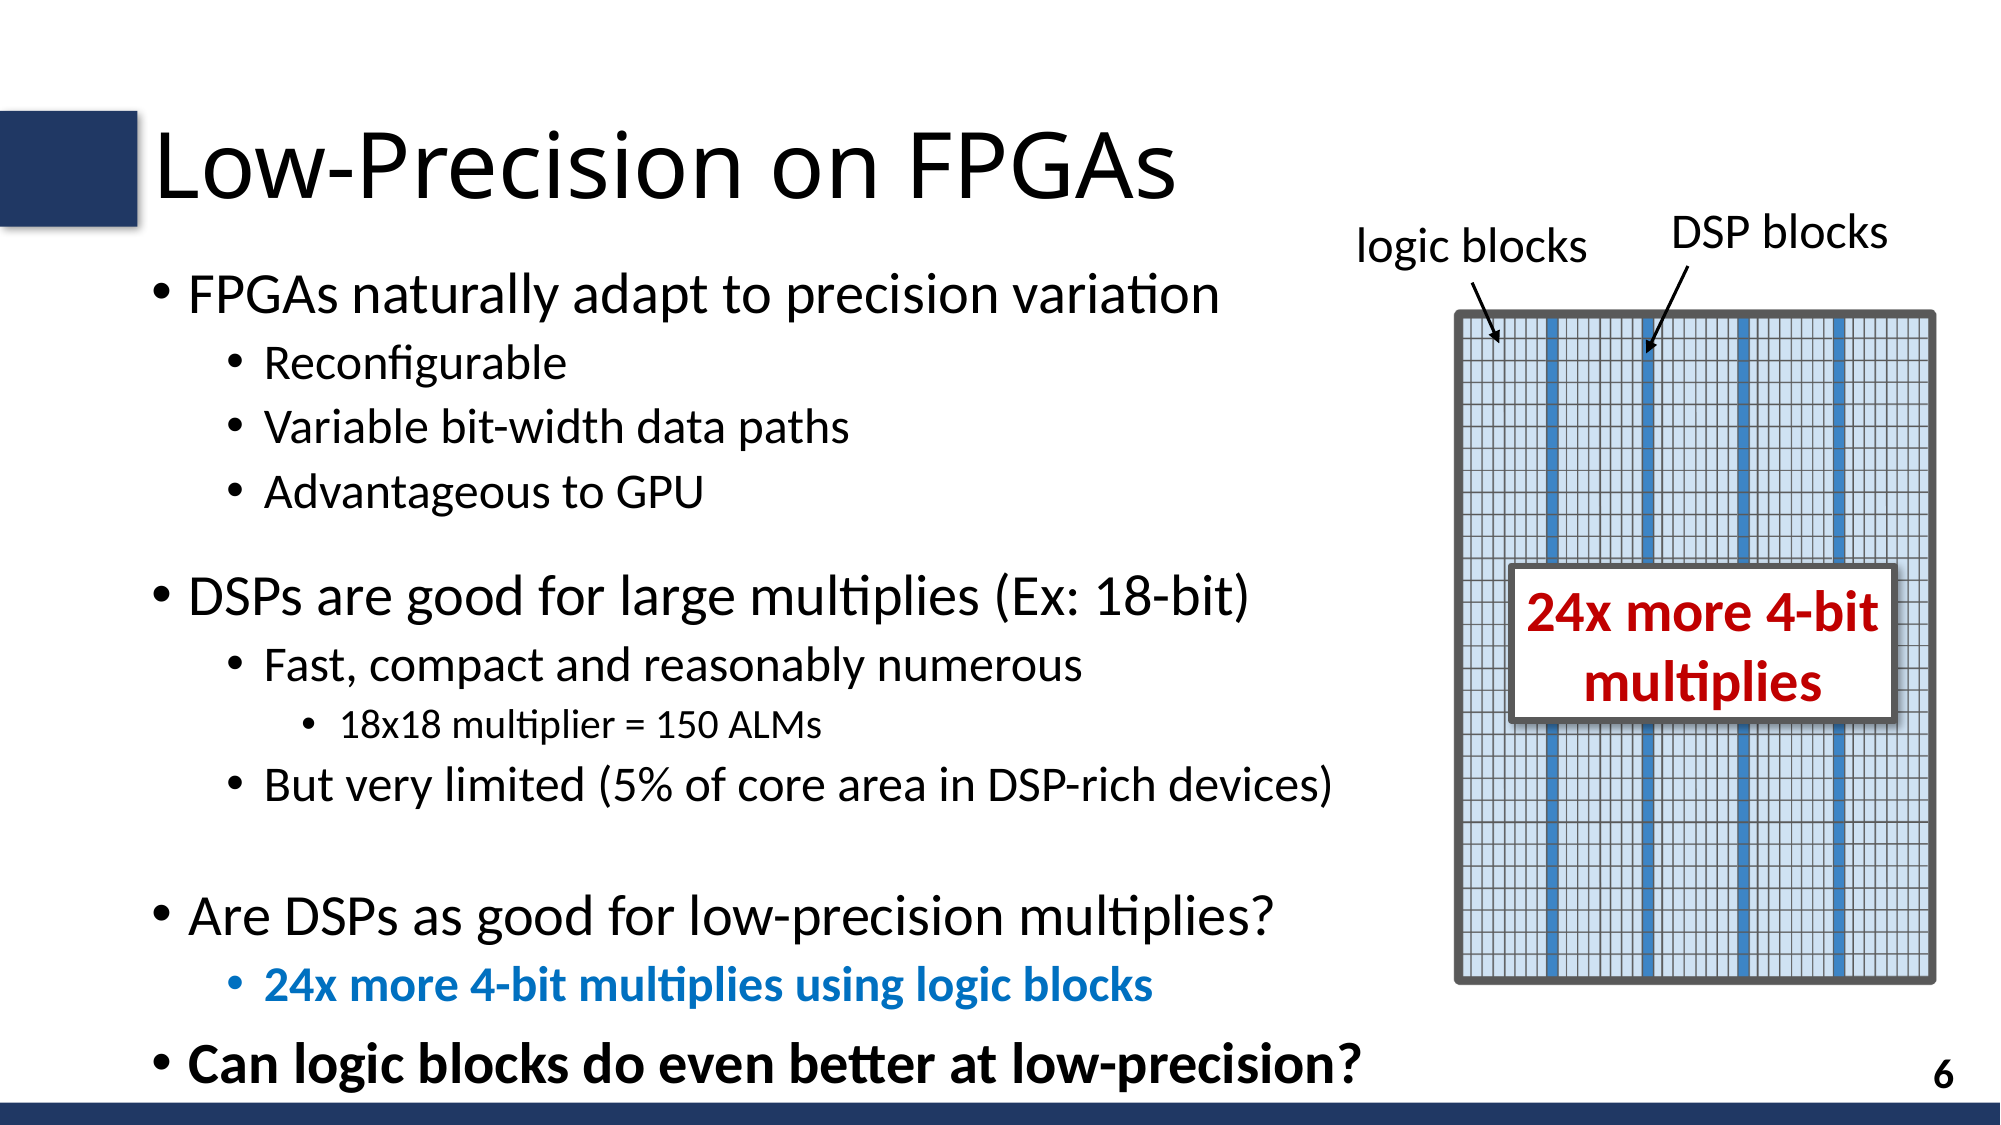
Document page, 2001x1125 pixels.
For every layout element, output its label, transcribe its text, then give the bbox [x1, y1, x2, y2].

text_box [1646, 266, 1688, 354]
text_box logic blocks [1341, 204, 1604, 280]
text_box DSP blocks [1656, 191, 1904, 266]
title Low-Precision on FPGAs [137, 59, 1863, 255]
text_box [1472, 282, 1500, 344]
list FPGAs naturally adapt to precision variation Reconfigurable Variable bit-width data paths Advantageous to GPU DSPs are good for large multiplies (Ex: 18-bit) Fast, compact and reasonably numerous 18x18 multiplier = 150 ALMs But very limited (5% of core area in DSP-rich devices) Are DSPs as good for low-precision multiplies? 24x more 4-bit multiplies using logic blocks Can logic blocks do even better at low-precision? [136, 255, 1969, 991]
picture [1447, 299, 1946, 989]
slide_number 6 [1519, 1038, 1970, 1099]
